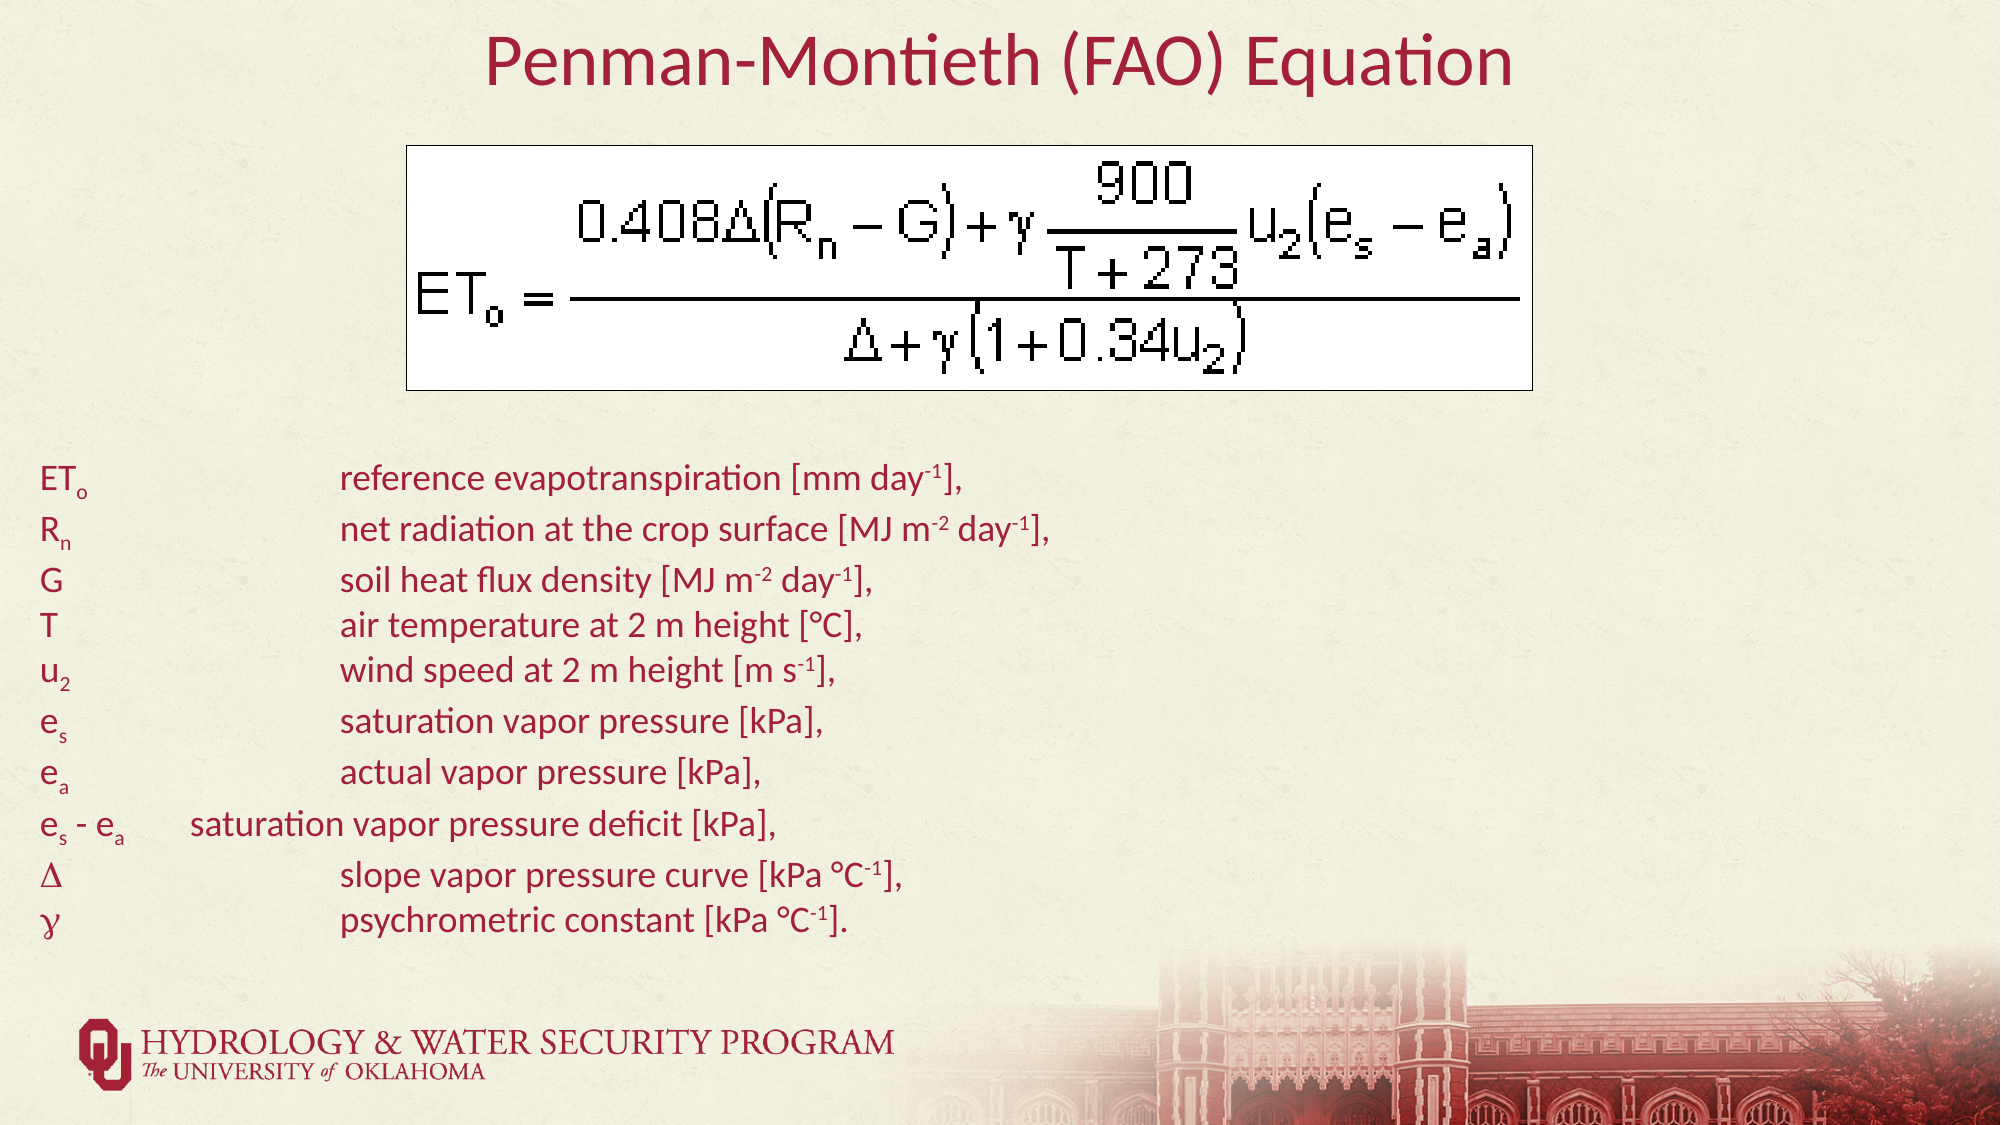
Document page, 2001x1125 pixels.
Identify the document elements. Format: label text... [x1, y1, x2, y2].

text_box ETo reference evapotranspiration [mm day-1], Rn net radiation at the crop surface [MJ m-2 day-1], G soil heat flux density [MJ m-2 day-1], T air temperature at 2 m height [°C], u2 wind speed at 2 m height [m s-1], es saturation vapor pressure [kPa], ea actual vapor pressure [kPa], es - ea saturation vapor pressure deficit [kPa], D slope vapor pressure curve [kPa °C-1], g psychrometric constant [kPa °C-1]. [25, 445, 1975, 997]
picture [0, 109, 2000, 1125]
title Penman-Montieth (FAO) Equation [0, 2, 2000, 109]
